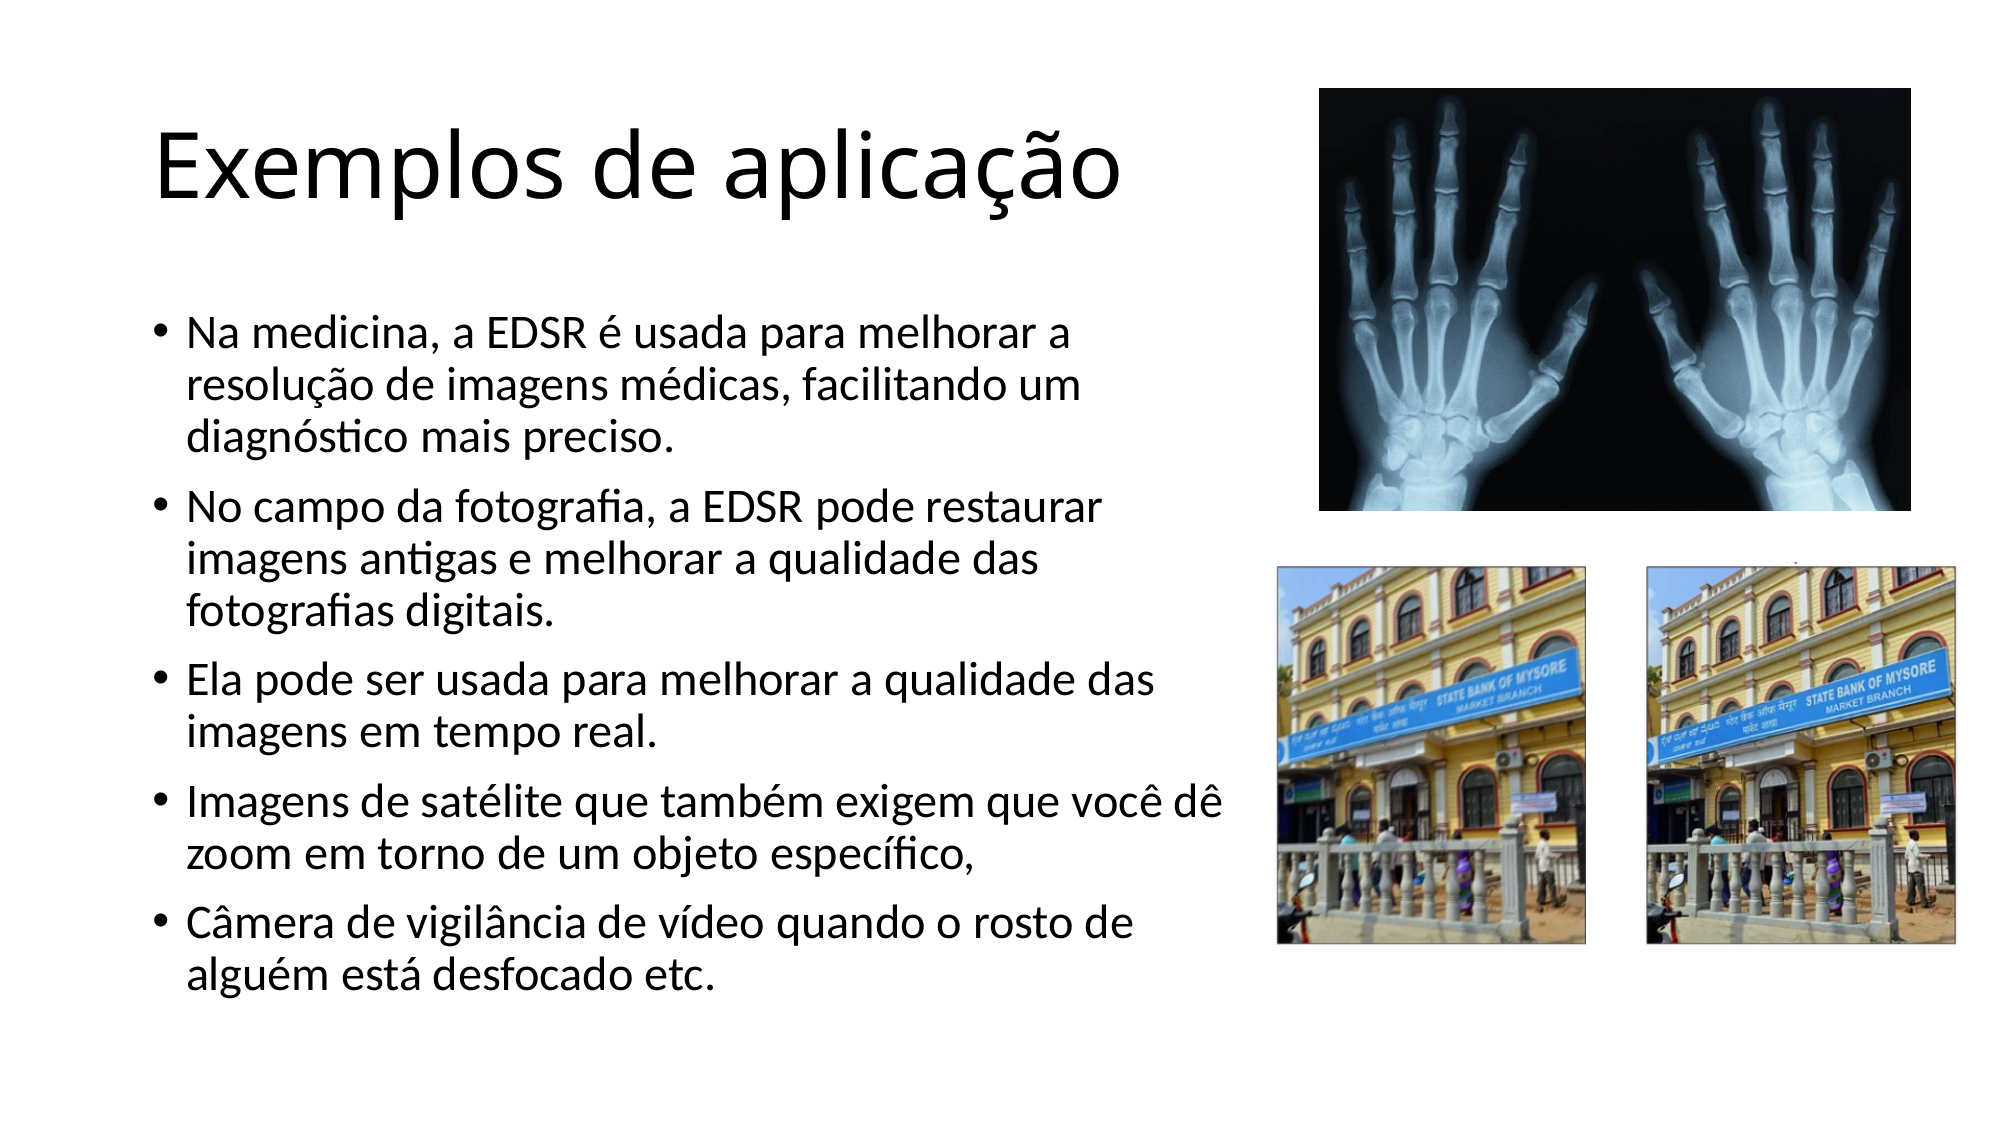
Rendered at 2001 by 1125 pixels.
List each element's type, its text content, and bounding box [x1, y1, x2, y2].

list Na medicina, a EDSR é usada para melhorar a resolução de imagens médicas, facilitando um diagnóstico mais preciso. No campo da fotografia, a EDSR pode restaurar imagens antigas e melhorar a qualidade das fotografias digitais. Ela pode ser usada para melhorar a qualidade das imagens em tempo real. Imagens de satélite que também exigem que você dê zoom em torno de um objeto específico, Câmera de vigilância de vídeo quando o rosto de alguém está desfocado etc. [137, 299, 1252, 1014]
title Exemplos de aplicação [137, 59, 1863, 278]
picture [1319, 88, 1911, 511]
picture [1270, 562, 1960, 947]
